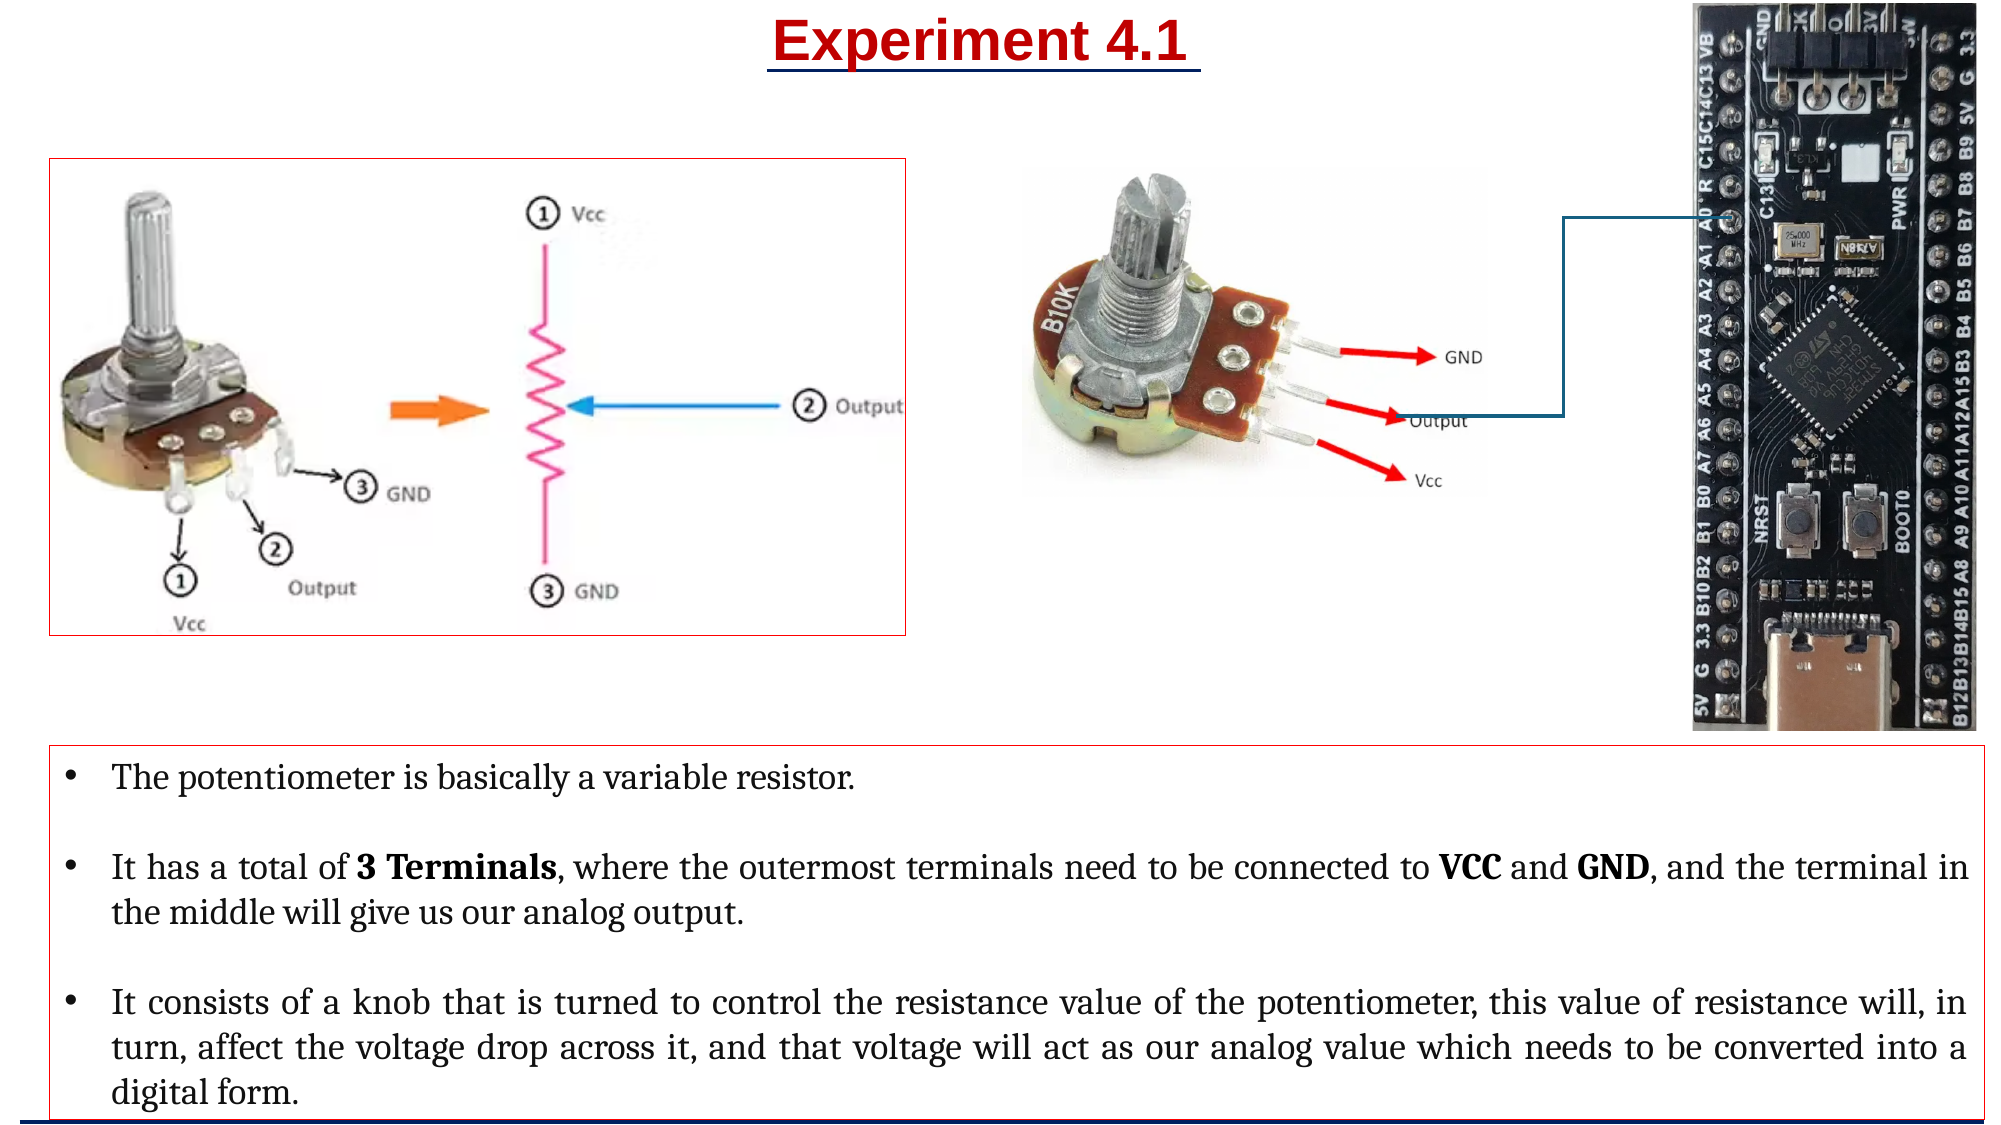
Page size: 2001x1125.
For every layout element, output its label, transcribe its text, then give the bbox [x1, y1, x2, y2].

picture [49, 157, 907, 636]
text_box The potentiometer is basically a variable resistor. It has a total of 3 Terminals, where the outermost terminals need to be connected to VCC and GND, and the terminal in the middle will give us our analog output. It consists of a knob that is turned to control the resistance value of the potentiometer, this value of resistance will, in turn, affect the voltage drop across it, and that voltage will act as our analog value which needs to be converted into a digital form. [49, 745, 1985, 1120]
text_box Experiment 4.1 [758, 0, 1245, 80]
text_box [1395, 217, 1733, 417]
picture [1021, 3, 2000, 731]
